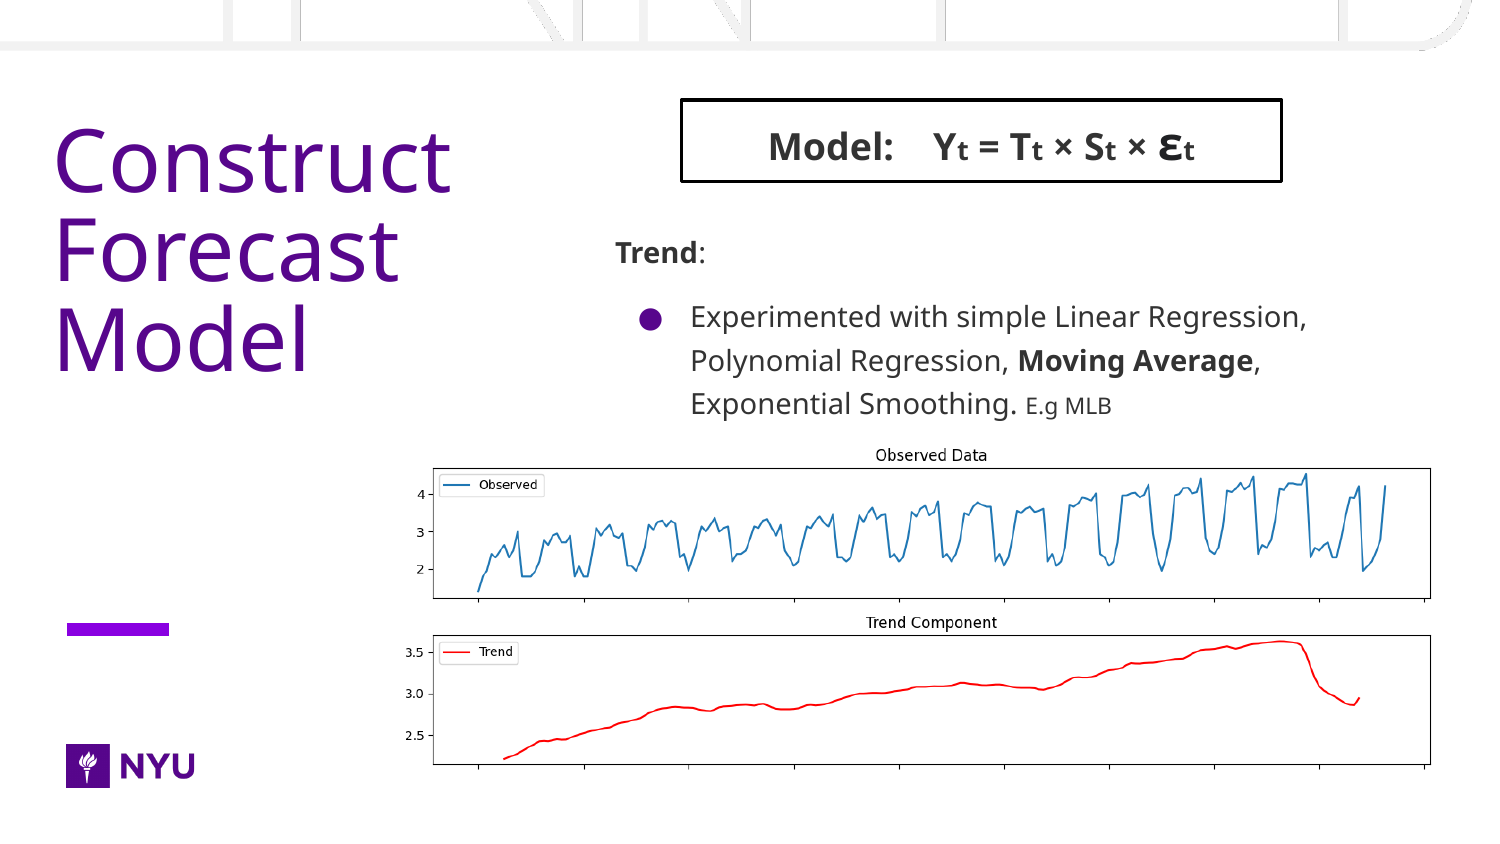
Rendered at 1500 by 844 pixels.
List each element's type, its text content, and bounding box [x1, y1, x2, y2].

text_box Model: Yt = Tt × St × εt [681, 99, 1282, 182]
picture [66, 744, 195, 788]
picture [391, 436, 1455, 781]
title Construct Forecast Model [37, 106, 591, 682]
list Trend: Experimented with simple Linear Regression, Polynomial Regression, Moving Average, Exponential Smoothing. E.g MLB Seasonality: [600, 210, 1363, 408]
picture [0, 0, 1496, 51]
